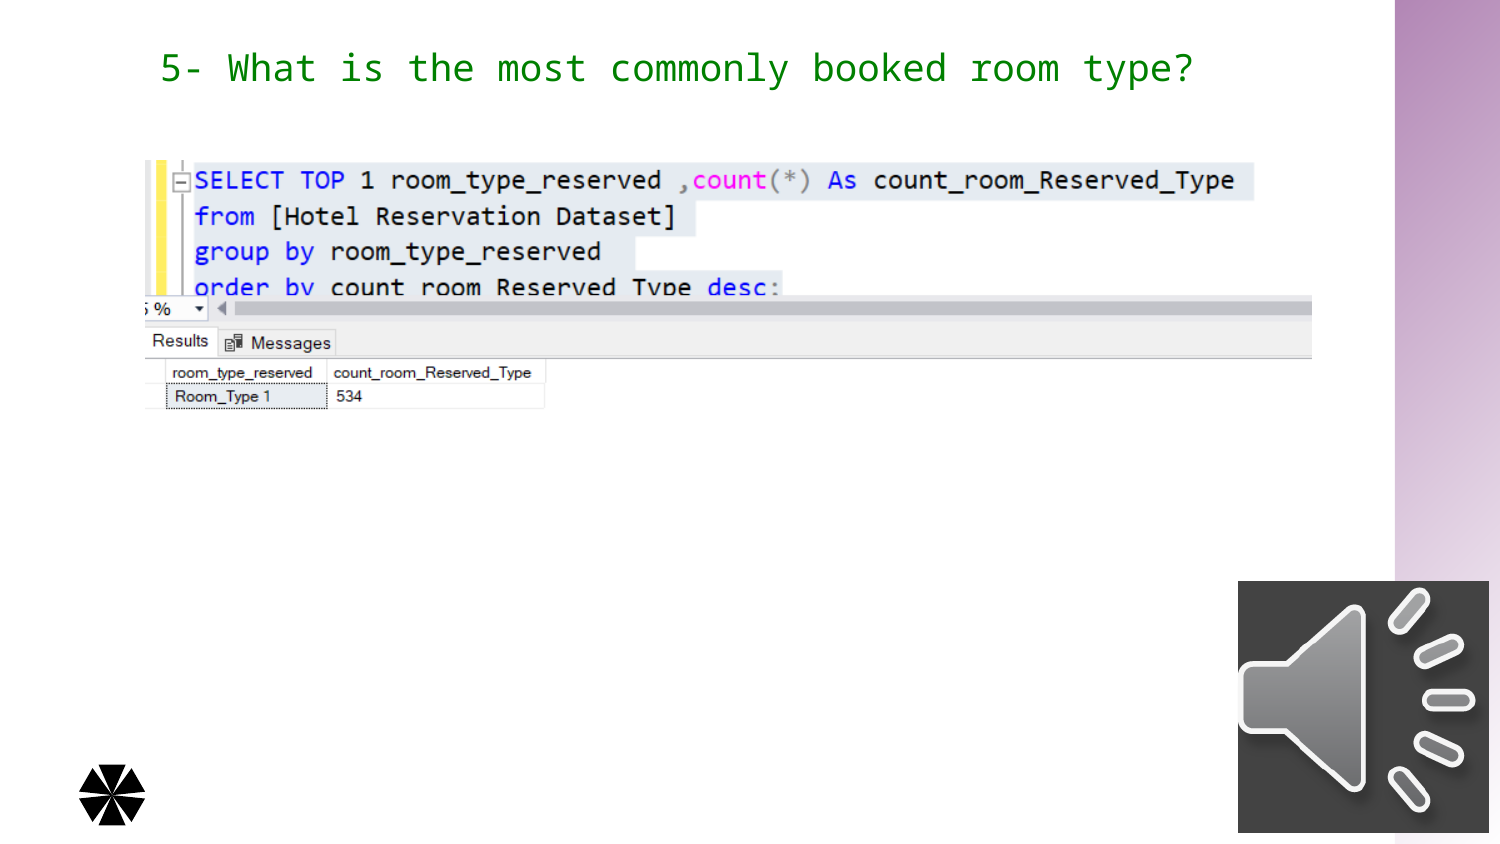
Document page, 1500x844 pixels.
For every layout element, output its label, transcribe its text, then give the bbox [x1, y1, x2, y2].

picture [1236, 580, 1490, 834]
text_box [78, 764, 146, 826]
text_box 5- What is the most commonly booked room type? [145, 36, 1232, 97]
picture [144, 160, 1312, 434]
